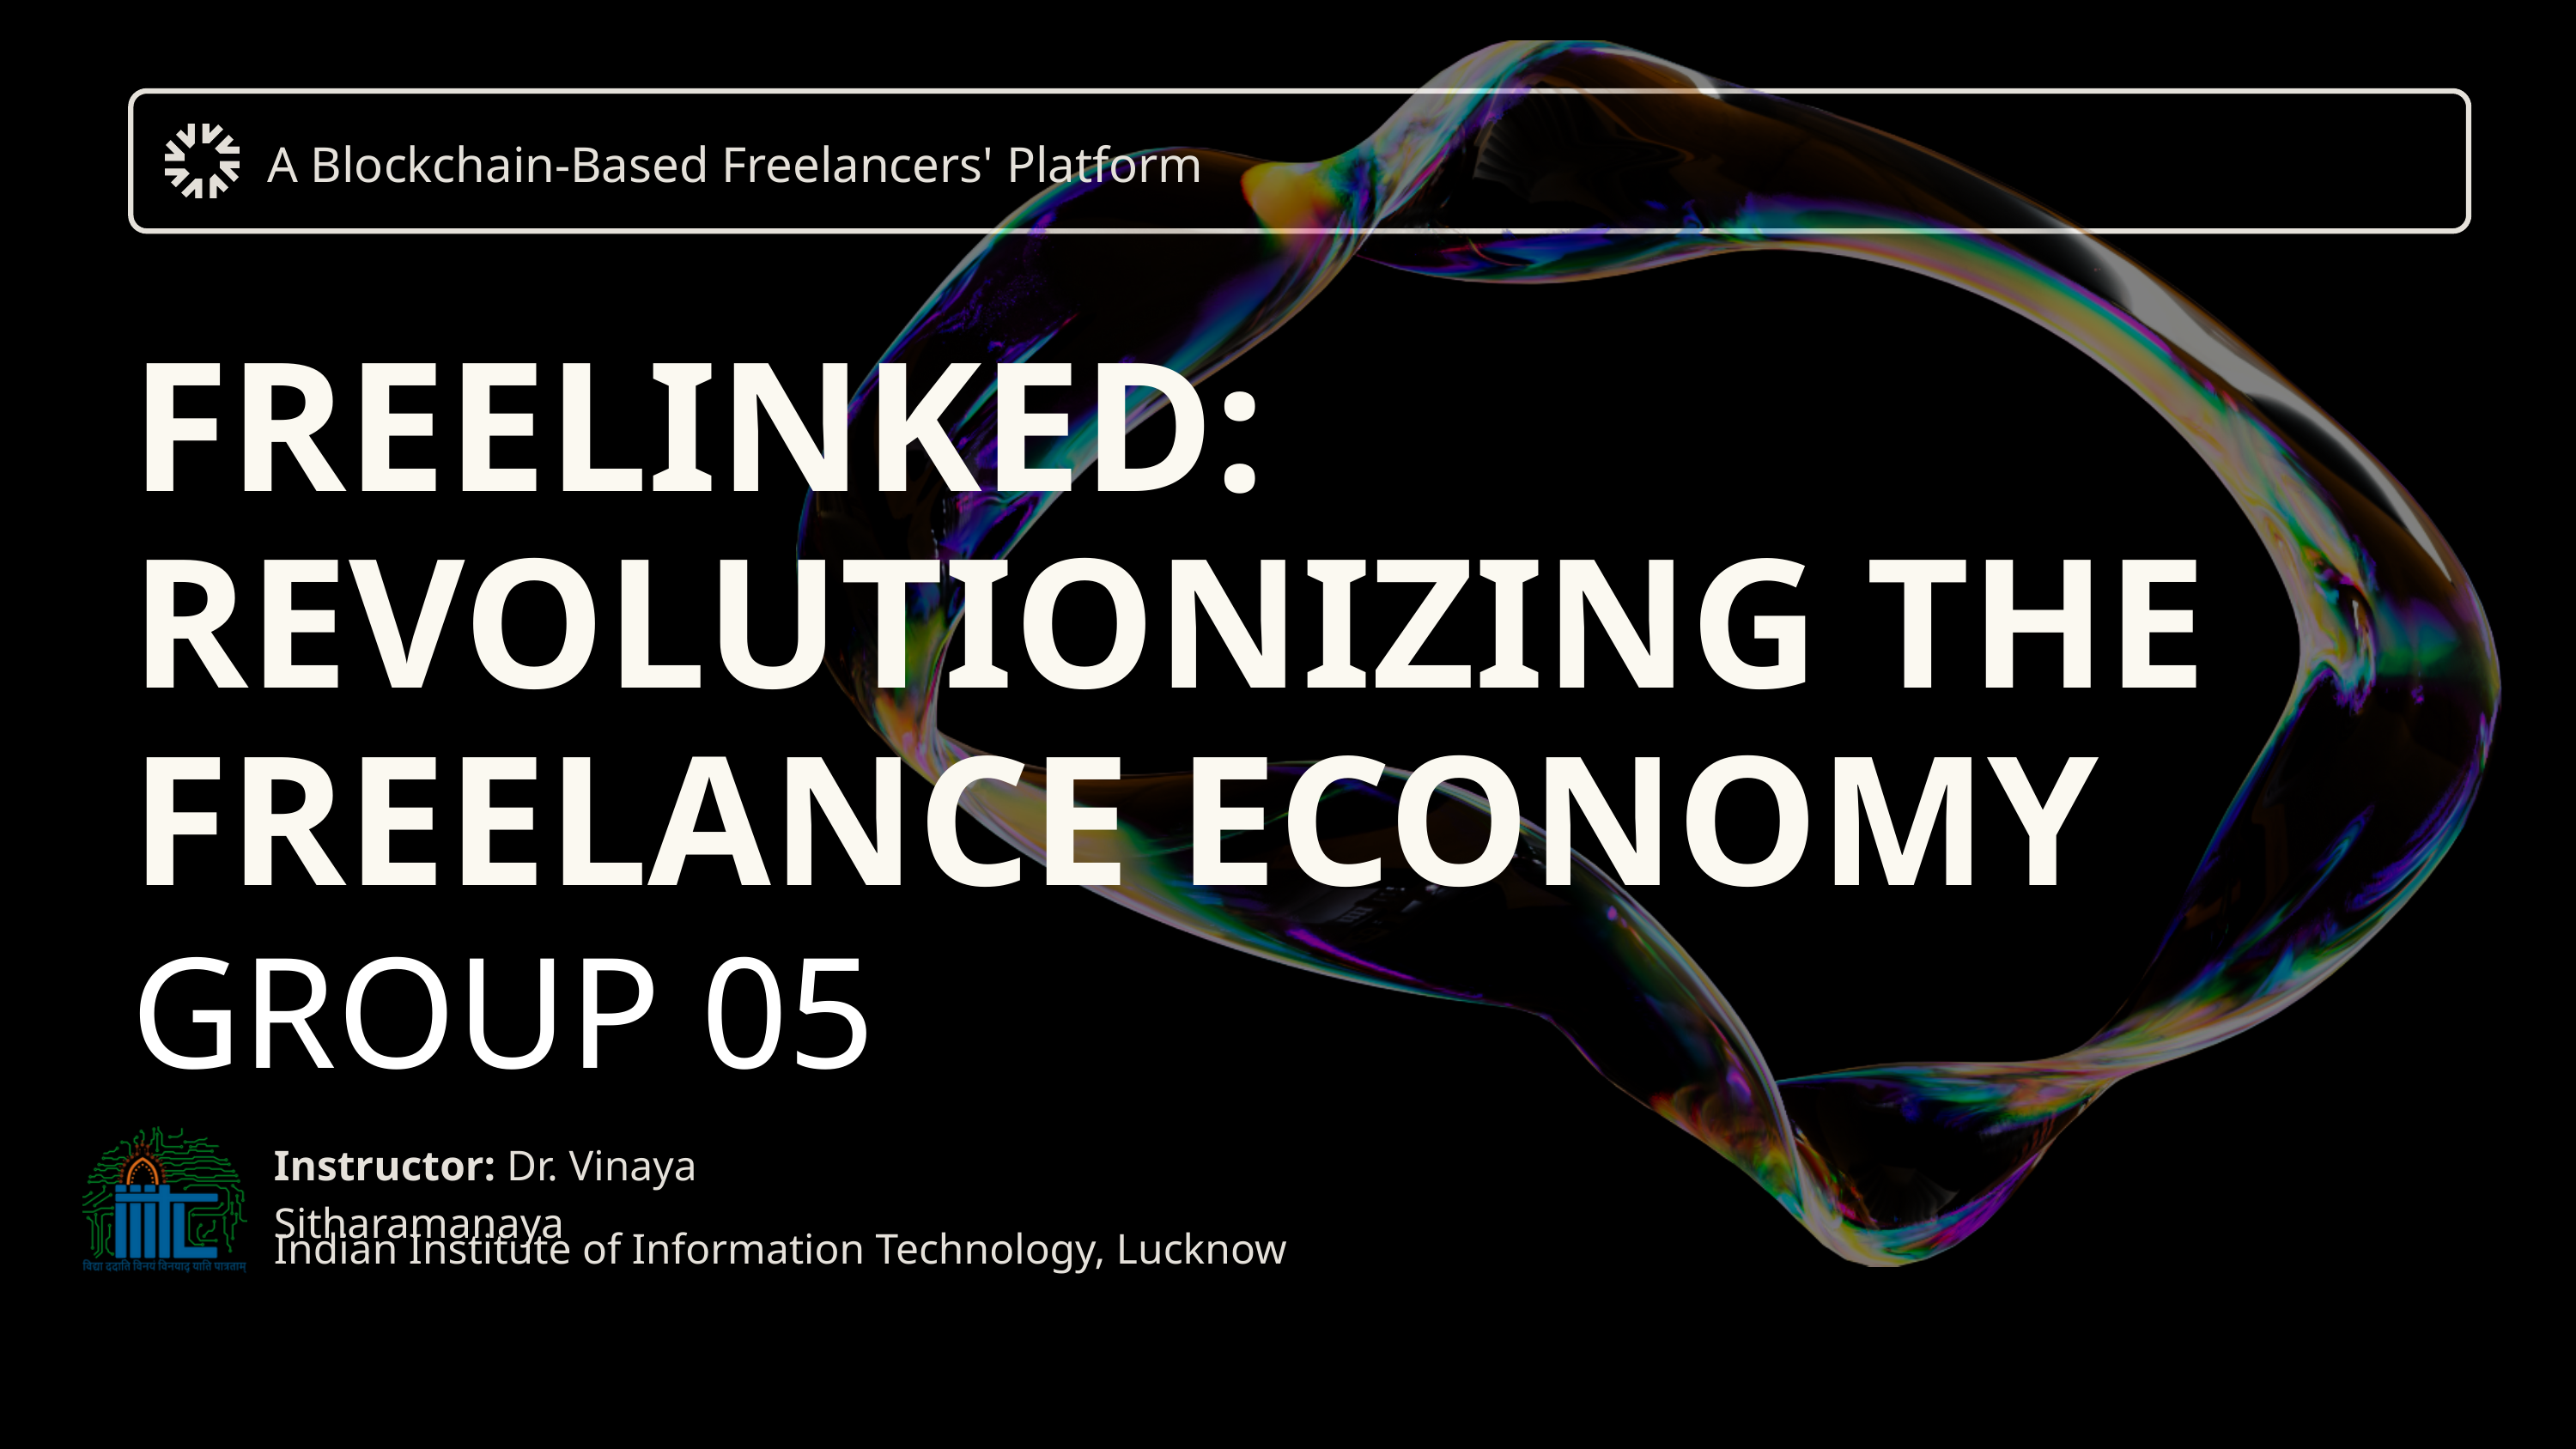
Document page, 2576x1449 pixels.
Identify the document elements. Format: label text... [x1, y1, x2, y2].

text_box Indian Institute of Information Technology, Lucknow [273, 1215, 1453, 1273]
text_box FREELINKED: REVOLUTIONIZING THE FREELANCE ECONOMY [131, 330, 2432, 922]
text_box [796, 40, 2503, 1267]
text_box Instructor: Dr. Vinaya Sitharamanaya [273, 1131, 952, 1247]
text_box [131, 90, 2470, 232]
text_box [82, 1126, 247, 1276]
text_box GROUP 05 [131, 884, 1261, 1100]
